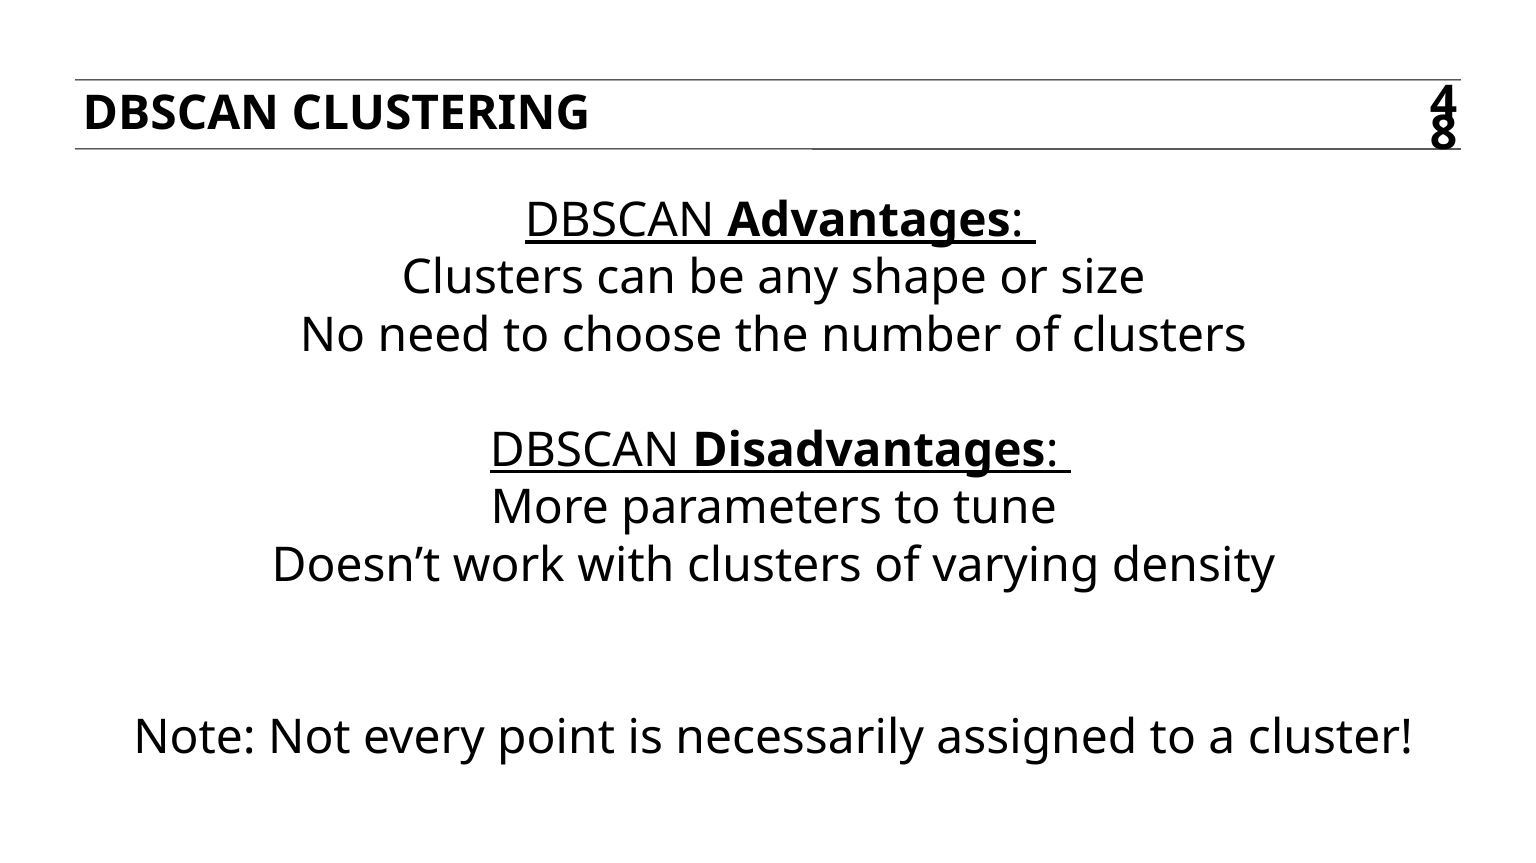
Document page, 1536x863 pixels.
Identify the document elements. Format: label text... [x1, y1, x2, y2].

list Dbscan clustering [67, 81, 1118, 132]
slide_number 48 [1419, 86, 1461, 138]
text_box DBSCAN Advantages: Clusters can be any shape or size No need to choose the number of clusters DBSCAN Disadvantages: More parameters to tune Doesn’t work with clusters of varying density Note: Not every point is necessarily assigned to a cluster! [92, 181, 1468, 771]
